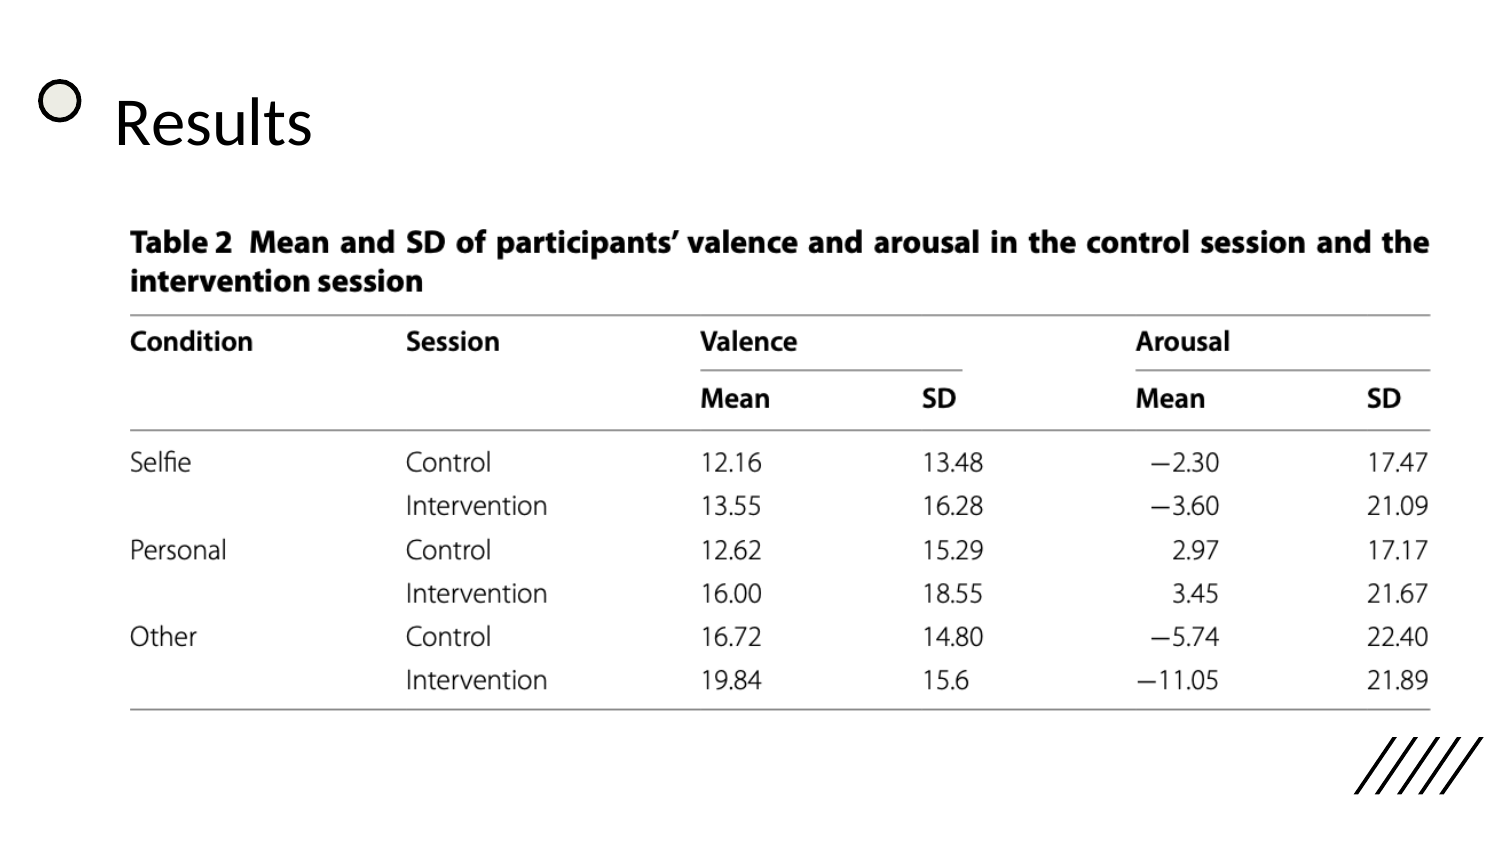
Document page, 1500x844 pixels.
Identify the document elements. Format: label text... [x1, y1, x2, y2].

picture [130, 228, 1431, 711]
title Results [112, 74, 327, 162]
